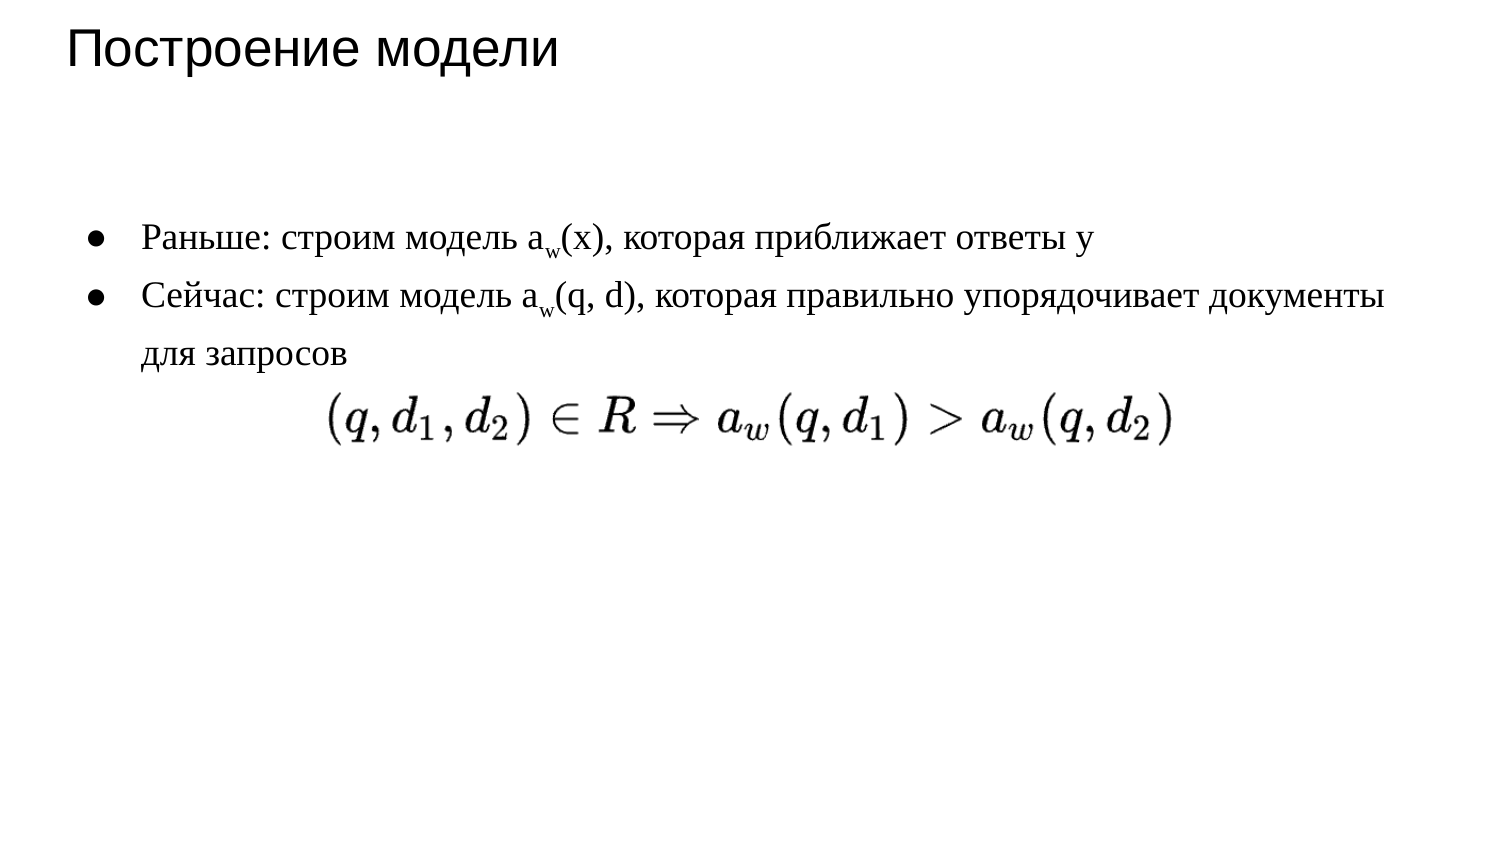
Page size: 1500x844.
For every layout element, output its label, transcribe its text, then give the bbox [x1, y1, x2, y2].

picture [324, 388, 1176, 451]
title Построение модели [51, 0, 1449, 92]
list Раньше: строим модель aw(x), которая приближает ответы y Сейчас: строим модель aw(q, d), которая правильно упорядочивает документы для запросов [51, 189, 1449, 750]
